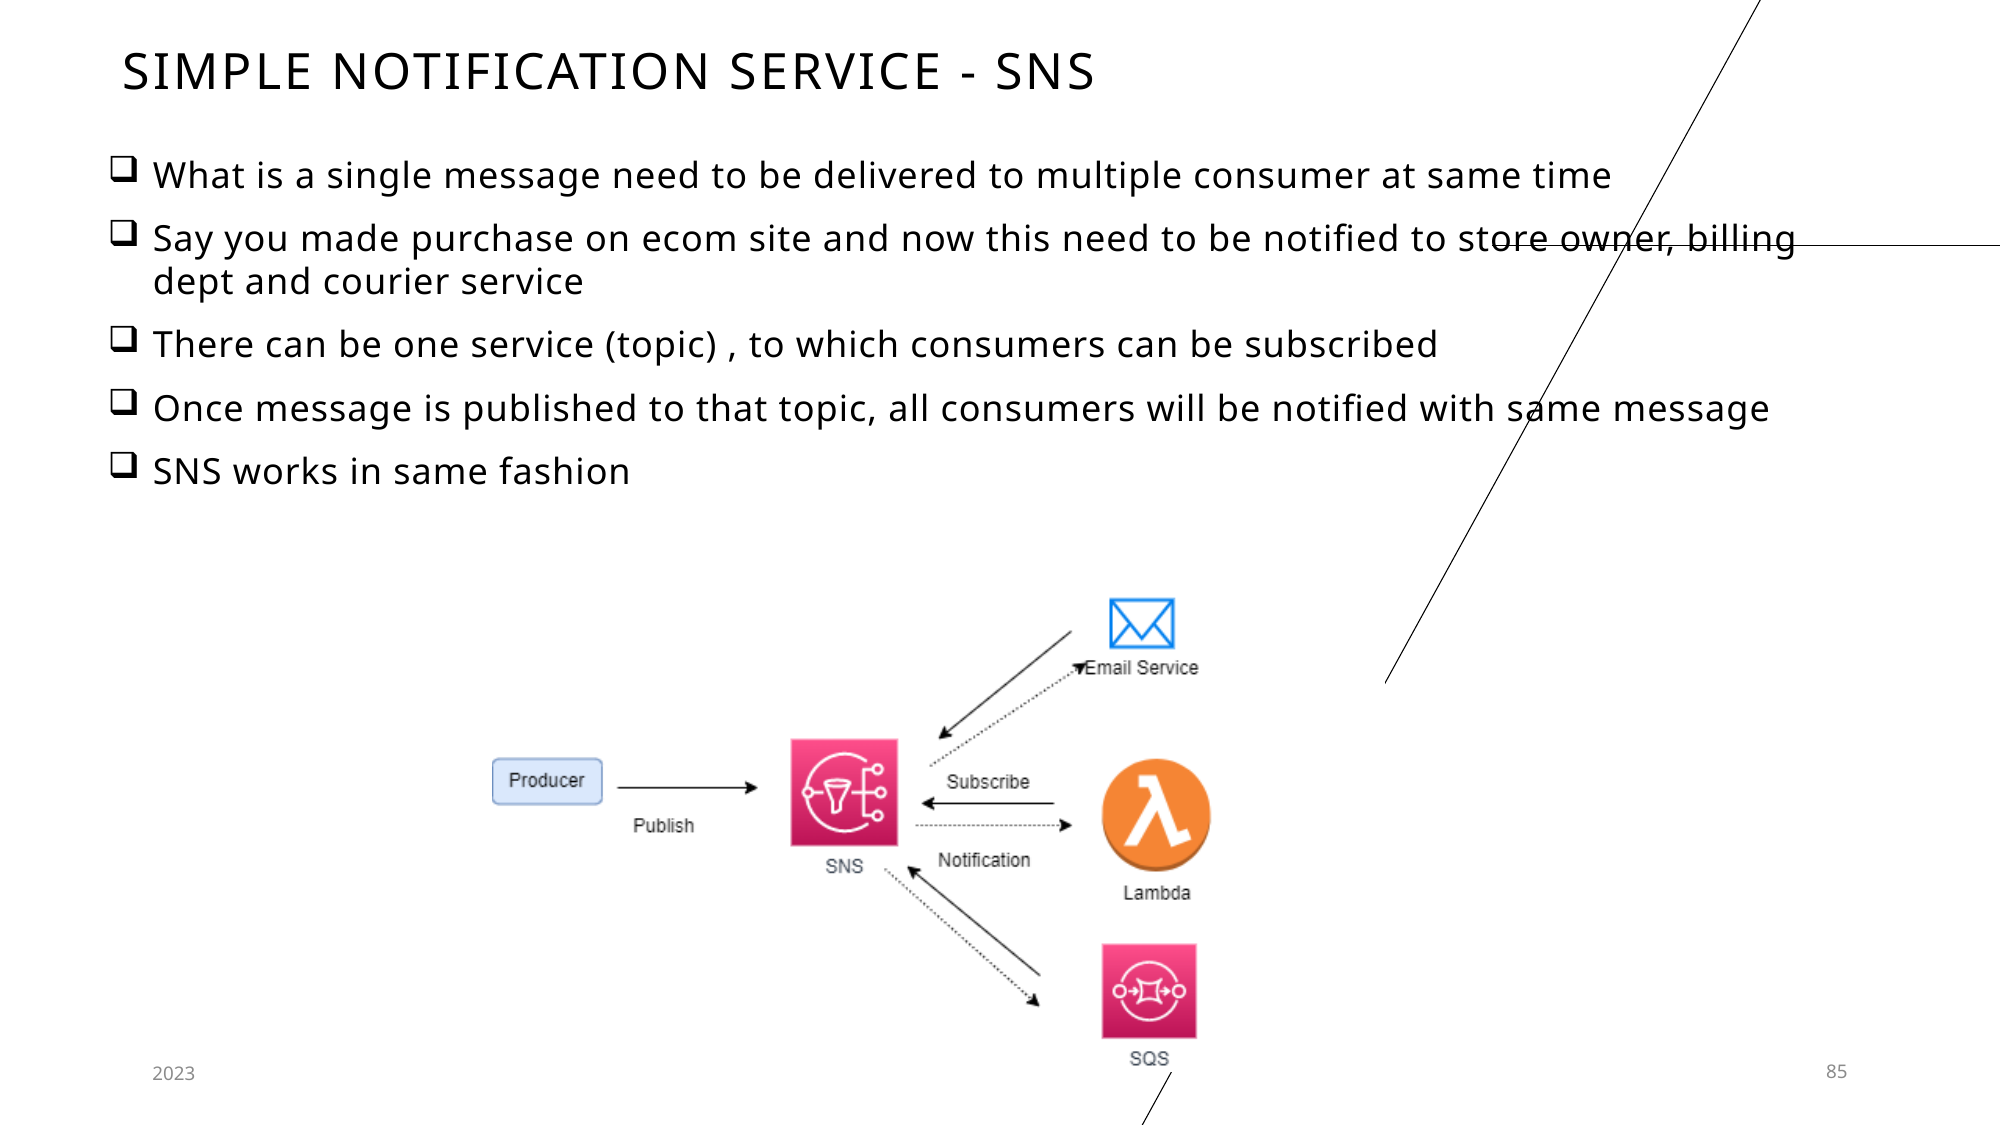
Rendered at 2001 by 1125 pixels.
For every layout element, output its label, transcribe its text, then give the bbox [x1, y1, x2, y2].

slide_number 2023 [137, 1042, 338, 1103]
title Simple notification service - SNS [108, 23, 1445, 108]
list What is a single message need to be delivered to multiple consumer at same time Say you made purchase on ecom site and now this need to be notified to store owner, billing dept and courier service There can be one service (topic) , to which consumers can be subscribed Once message is published to that topic, all consumers will be notified with same message SNS works in same fashion [93, 145, 1848, 533]
picture [492, 562, 1385, 1072]
slide_number 85 [1412, 1042, 1863, 1103]
